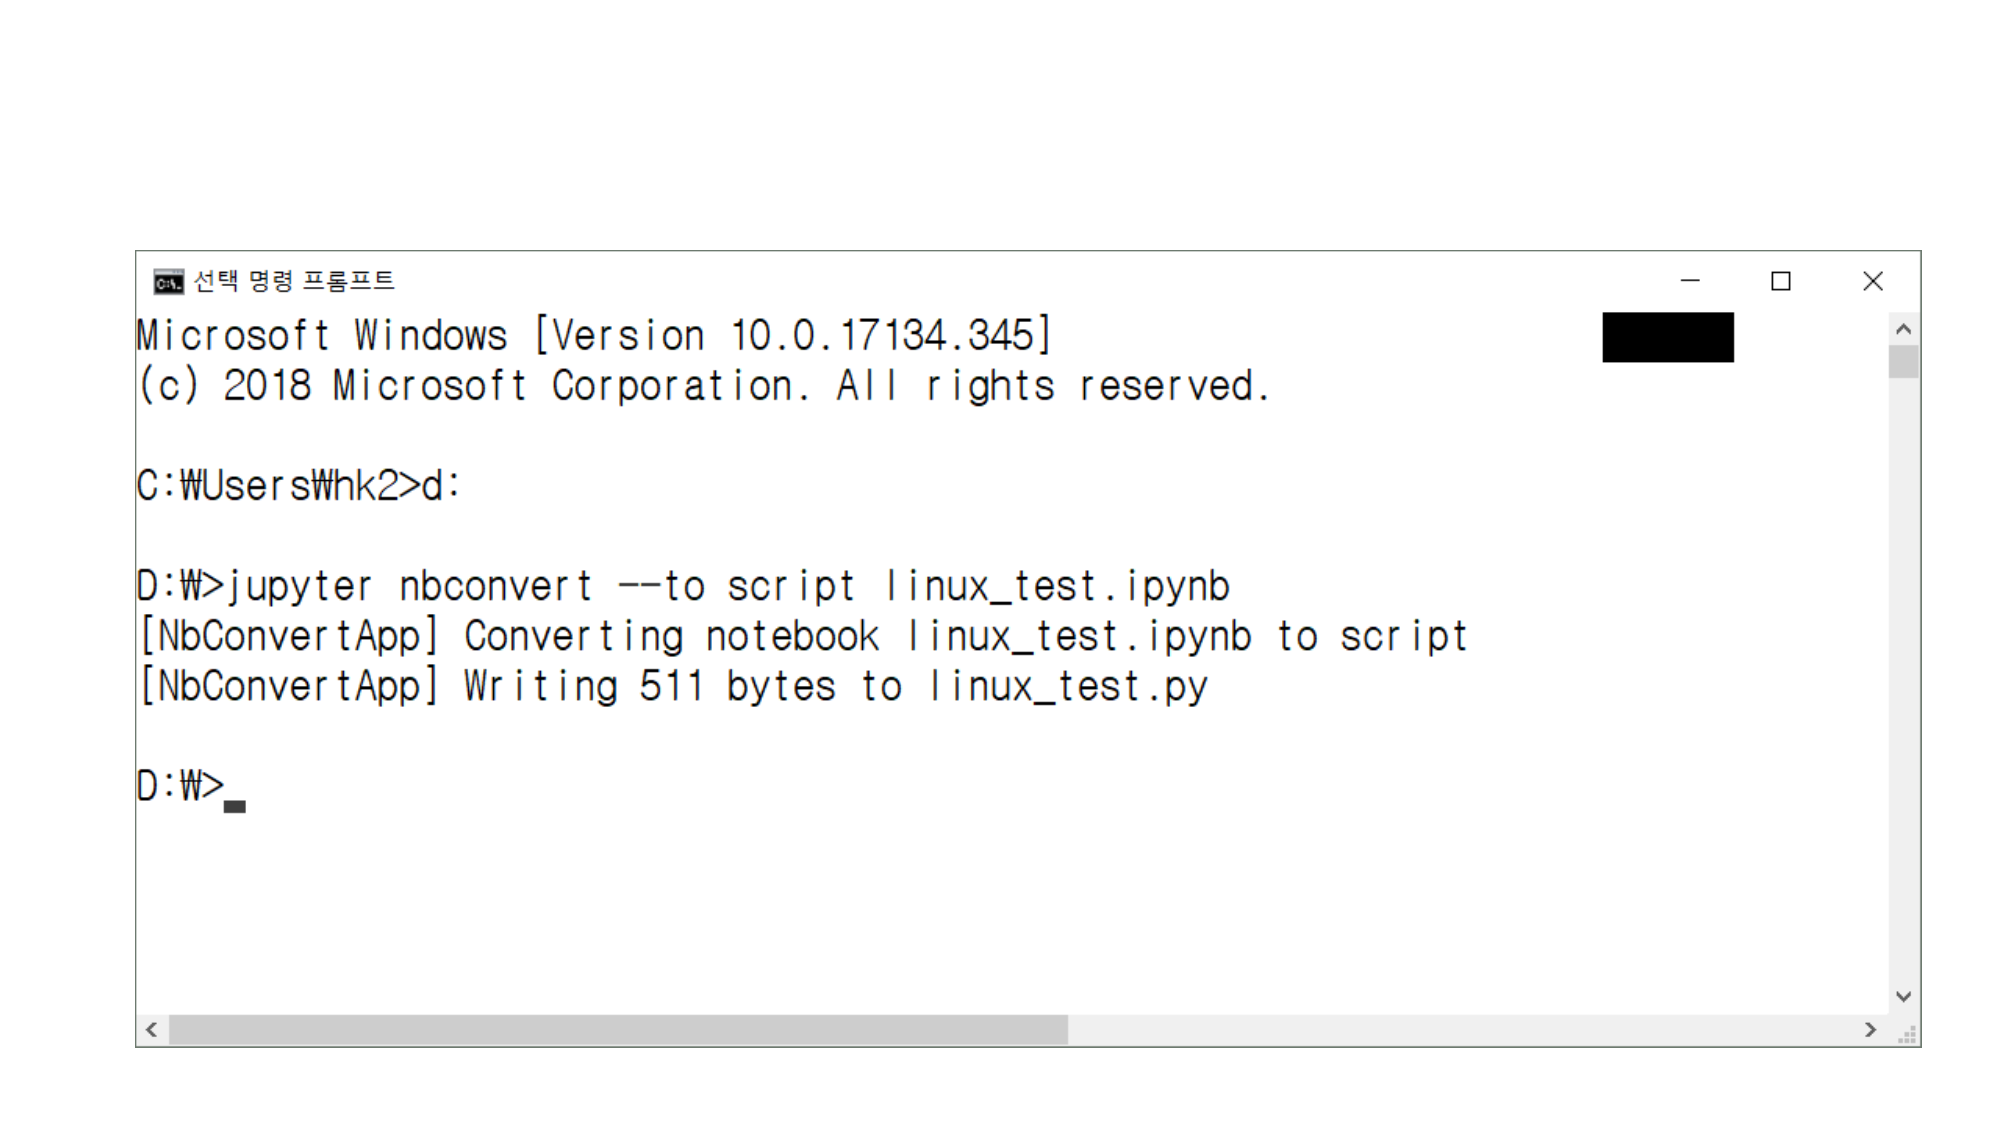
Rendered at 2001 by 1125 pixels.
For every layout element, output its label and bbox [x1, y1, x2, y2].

picture [135, 250, 1922, 1048]
